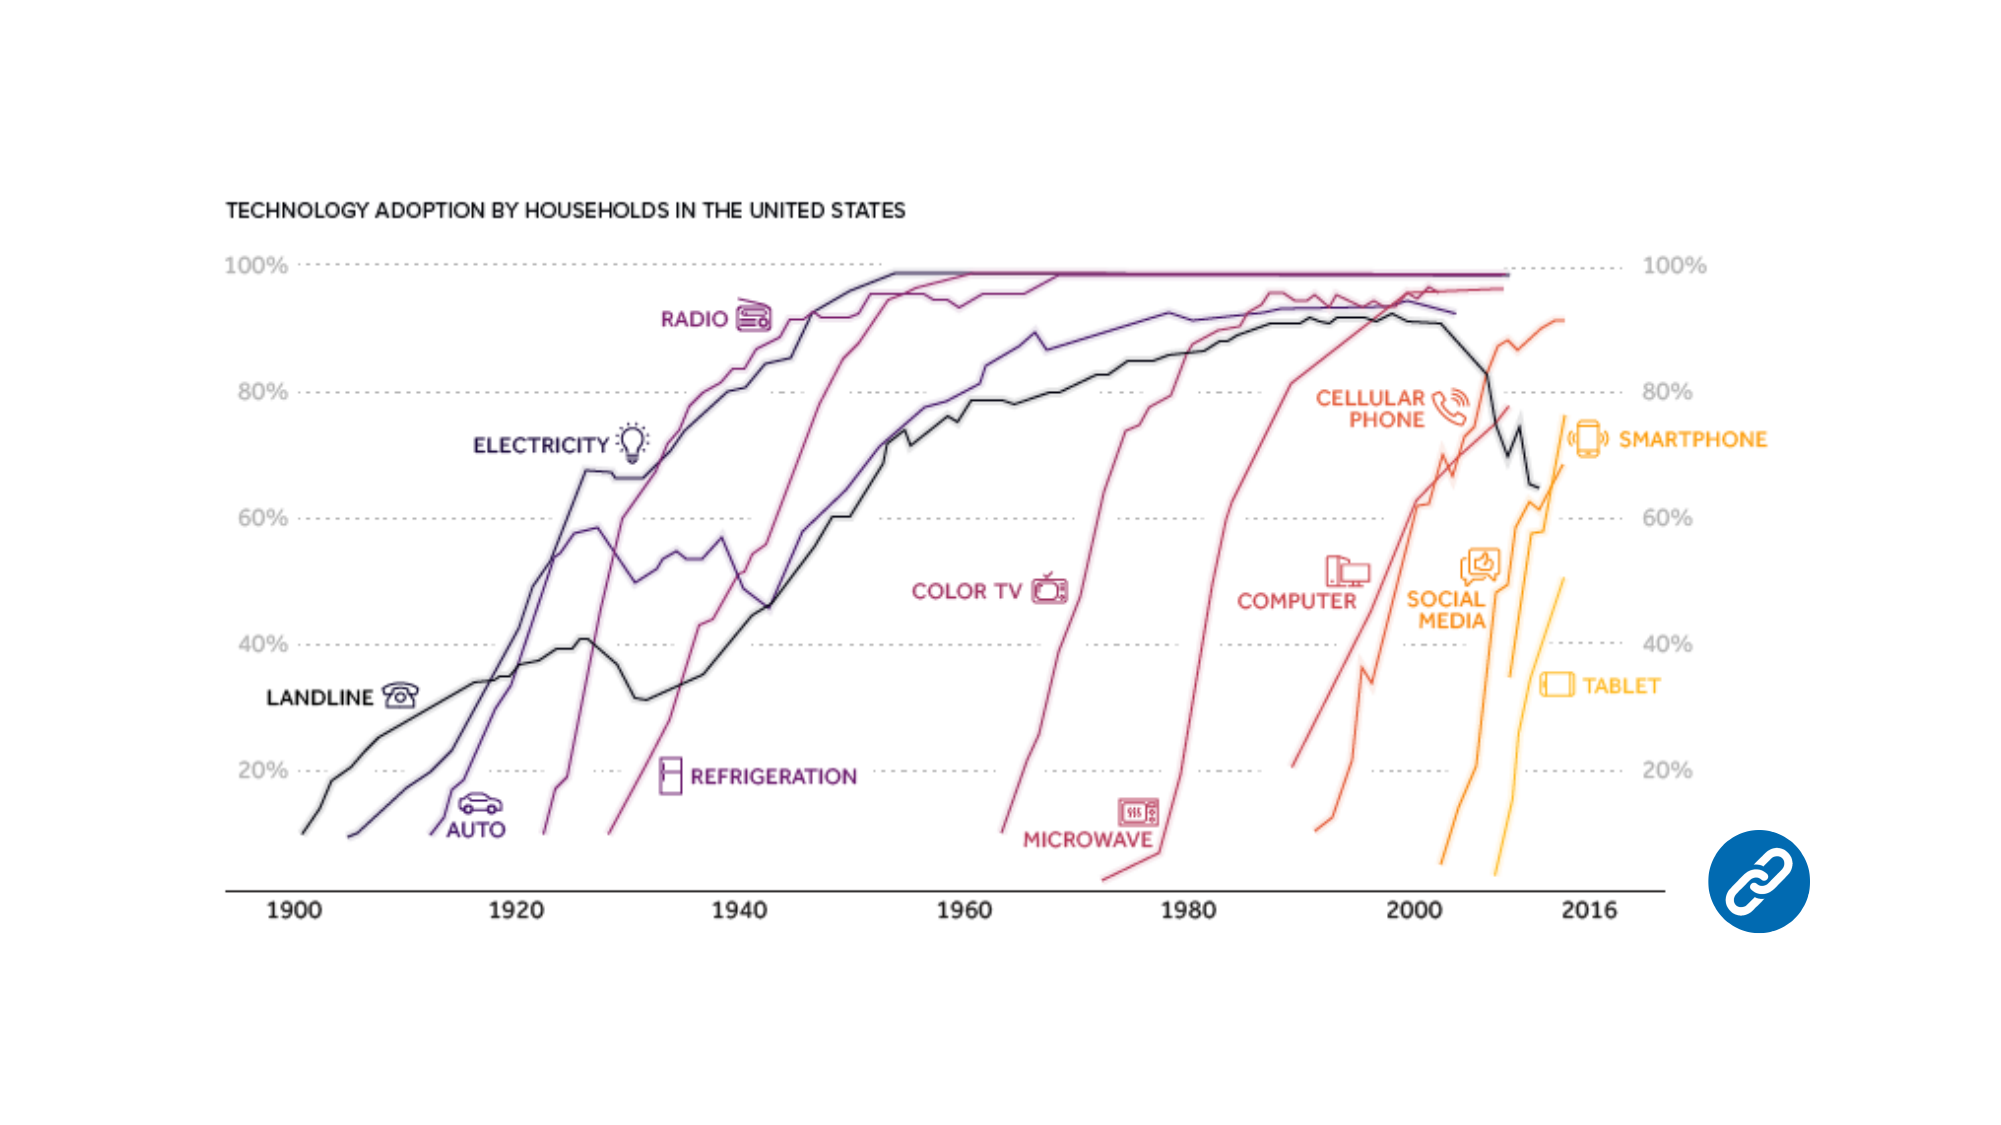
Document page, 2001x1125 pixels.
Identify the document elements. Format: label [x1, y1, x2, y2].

text_box [216, 179, 1817, 946]
